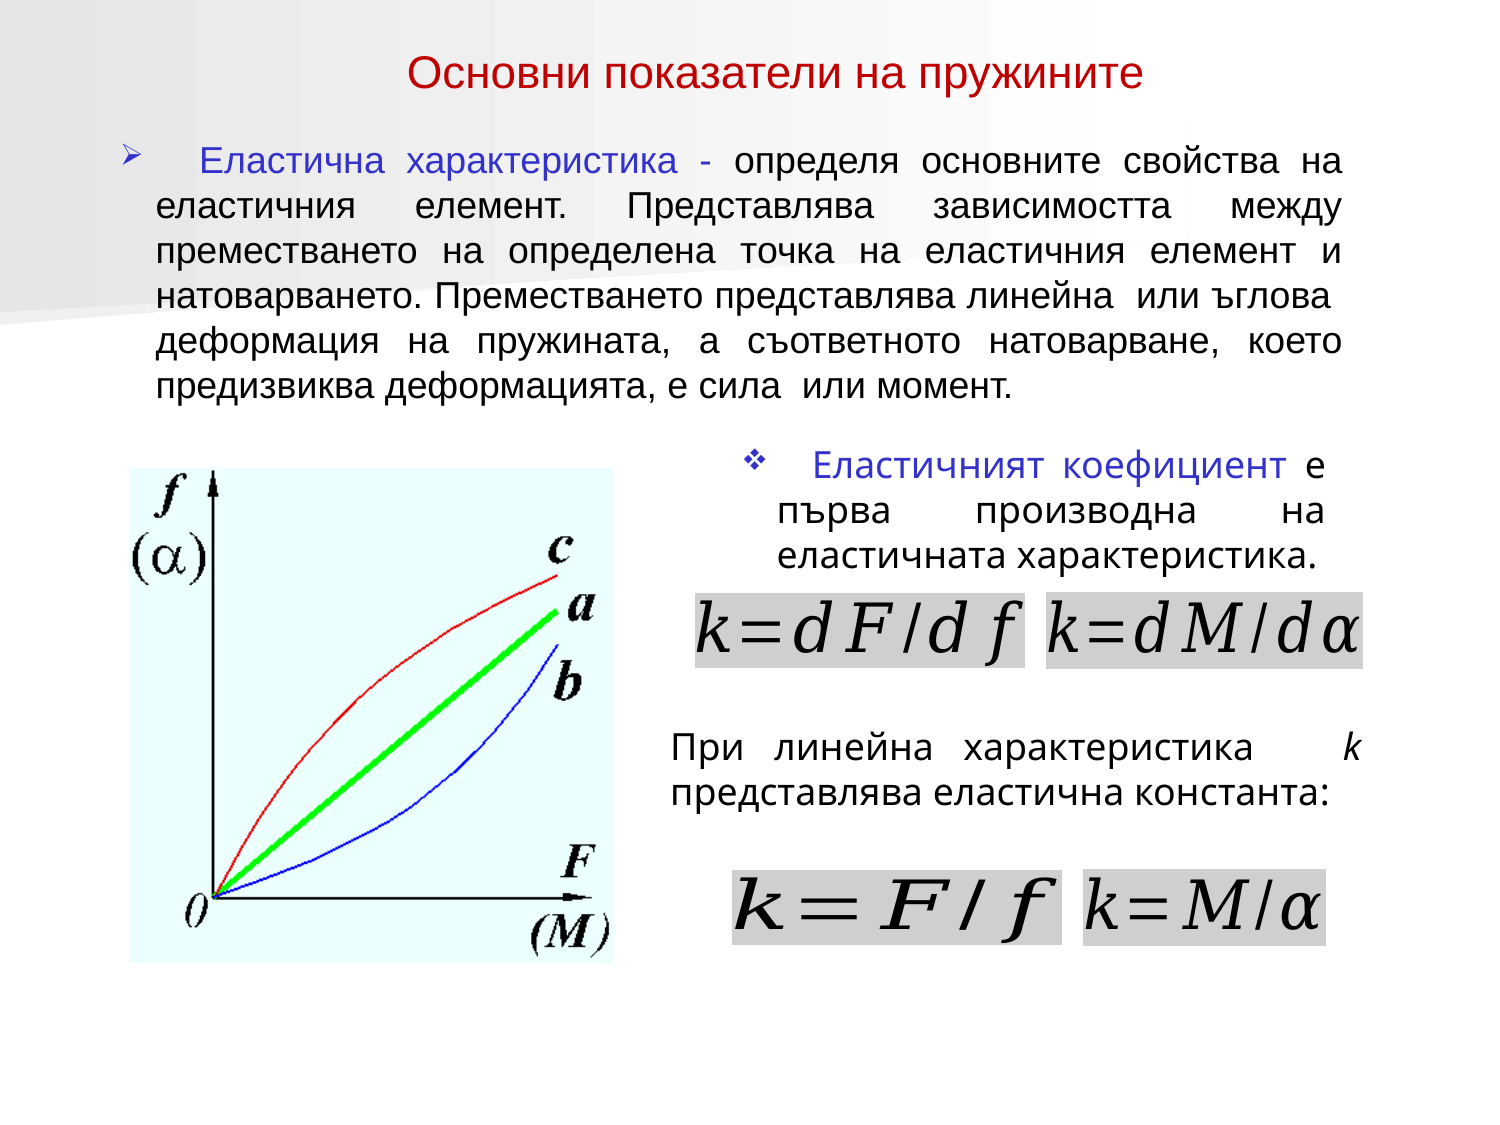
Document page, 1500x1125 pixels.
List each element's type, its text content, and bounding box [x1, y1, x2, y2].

text_box Еластична характеристика - определя основните свойства на еластичния елемент. Представлява зависимостта между преместването на определена точка на еластичния елемент и натоварването. Преместването представлява линейна или ъглова деформация на пружината, а съответното натоварване, което предизвиква деформацията, е сила или момент. [105, 128, 1358, 414]
list Основни показатели на пружините [93, 35, 1440, 131]
picture [129, 468, 613, 963]
text_box Еластичният коефициент е първа производна на еластичната характеристика. [726, 433, 1341, 584]
text_box При линейна характеристика k представлява еластична константа: [655, 715, 1376, 821]
